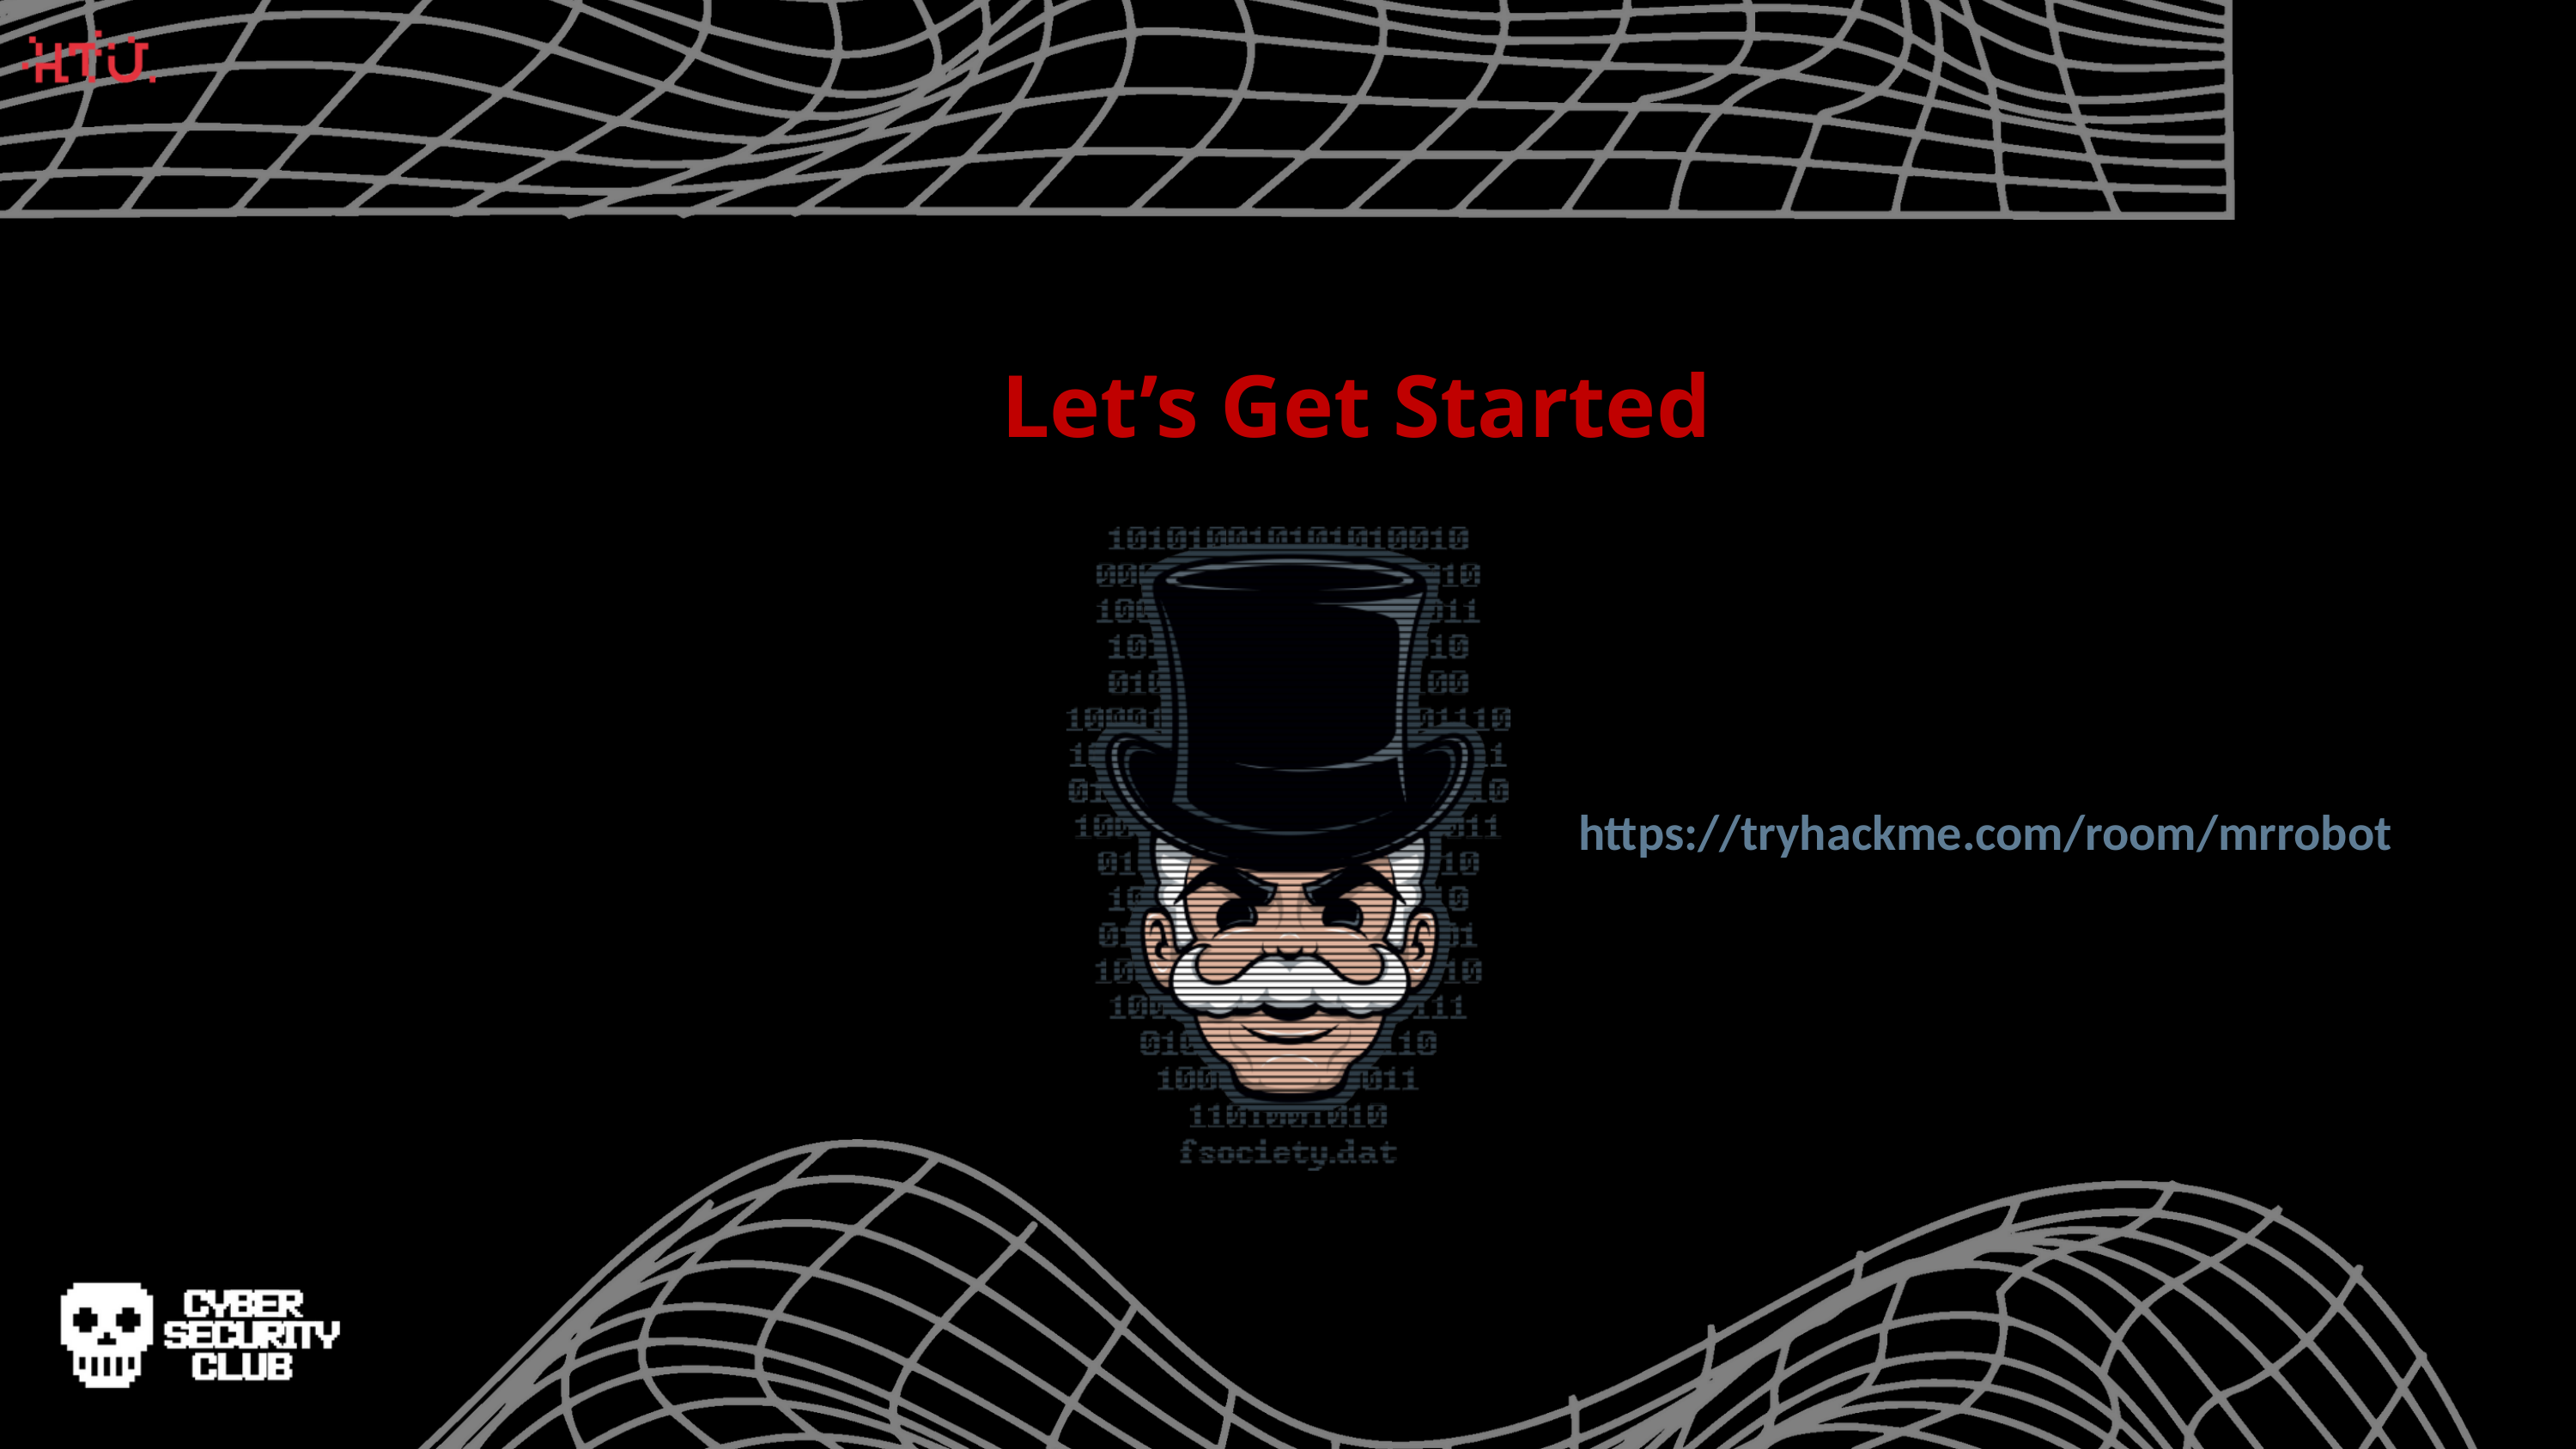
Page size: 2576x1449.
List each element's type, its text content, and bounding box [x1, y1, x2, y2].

text_box https://tryhackme.com/room/mrrobot [1626, 793, 2576, 867]
text_box [0, 0, 2237, 220]
text_box [21, 0, 156, 124]
text_box Let’s Get Started [343, 345, 2369, 461]
text_box [52, 1275, 344, 1392]
picture [952, 513, 1624, 1185]
text_box [236, 1139, 2544, 1449]
